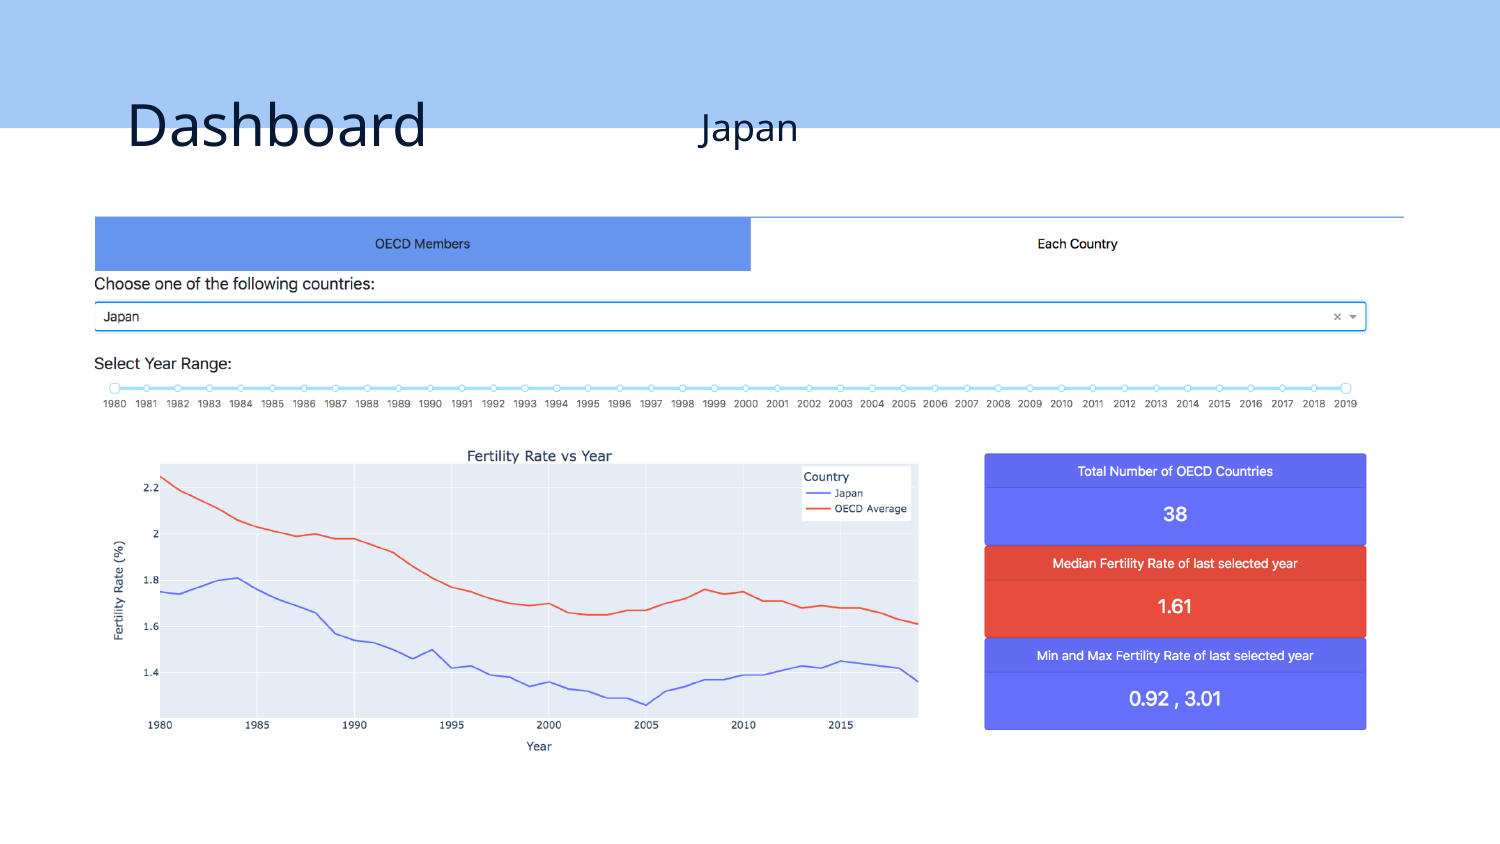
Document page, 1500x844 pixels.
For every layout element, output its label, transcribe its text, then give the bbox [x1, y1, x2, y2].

title Japan [605, 88, 895, 183]
title Dashboard [111, 72, 1271, 167]
picture [95, 203, 1405, 777]
